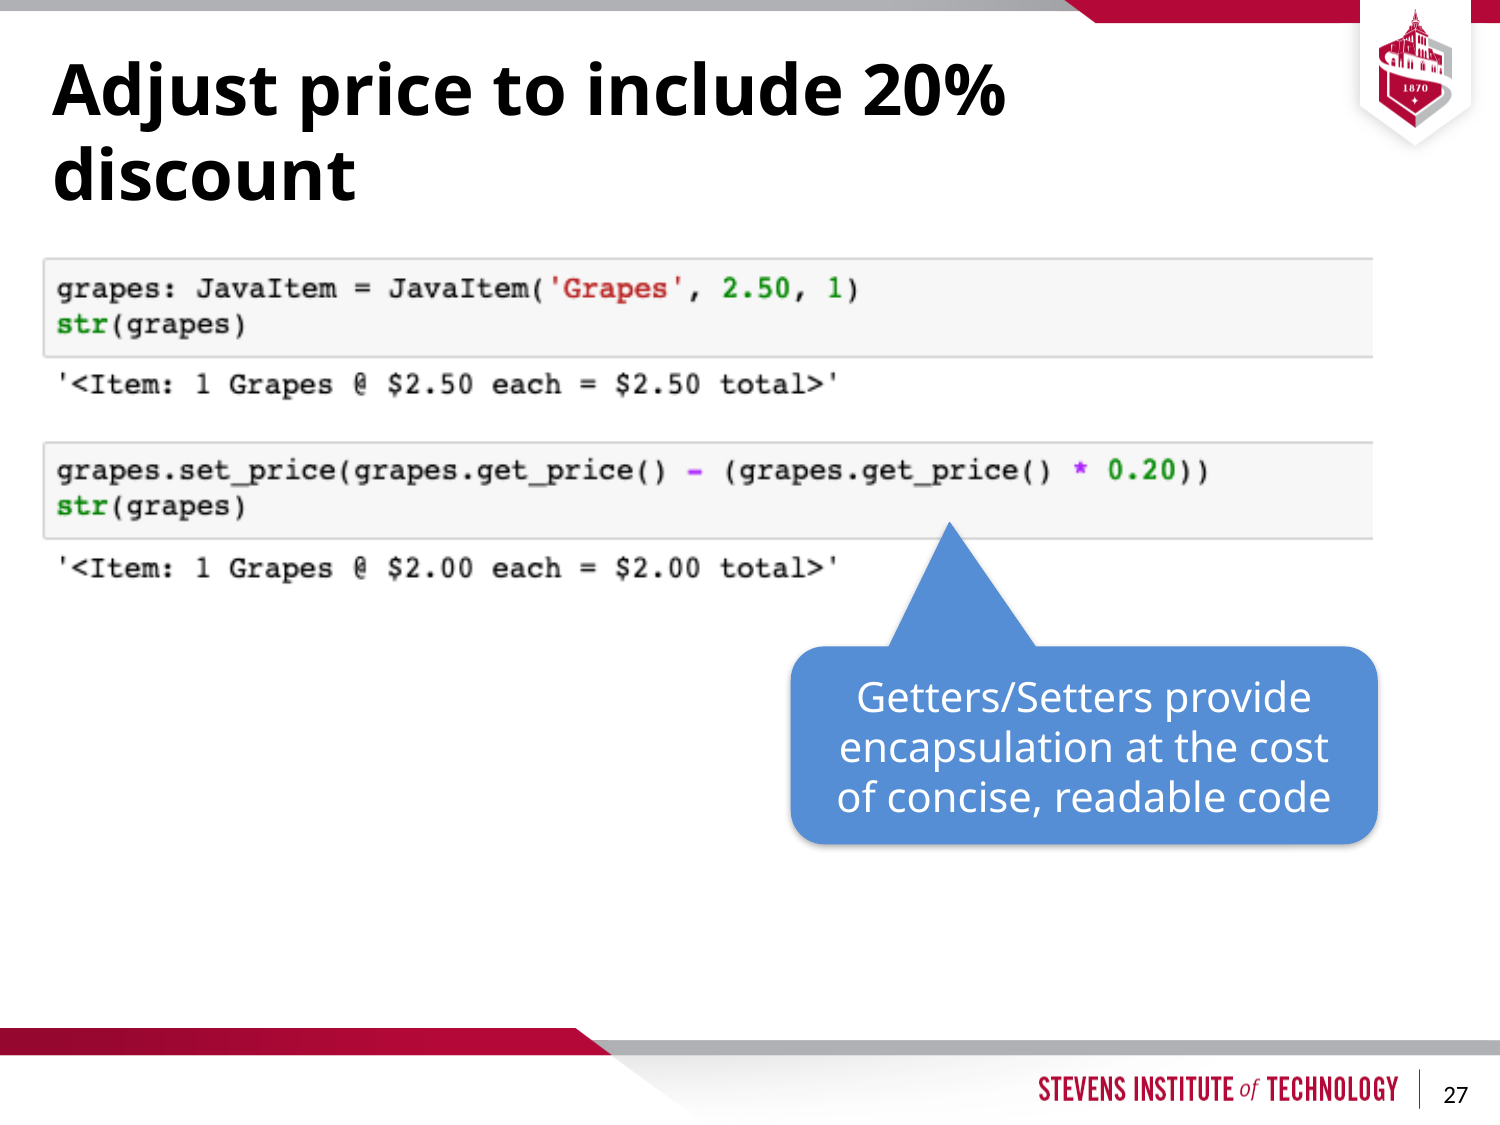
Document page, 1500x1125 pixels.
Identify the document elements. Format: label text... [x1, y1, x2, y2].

picture [36, 252, 1373, 605]
slide_number 27 [1428, 1071, 1490, 1108]
picture [0, 0, 1500, 160]
picture [0, 1028, 1500, 1125]
title Adjust price to include 20% discount [37, 37, 1338, 143]
text_box Getters/Setters provide encapsulation at the cost of concise, readable code [790, 613, 1378, 845]
